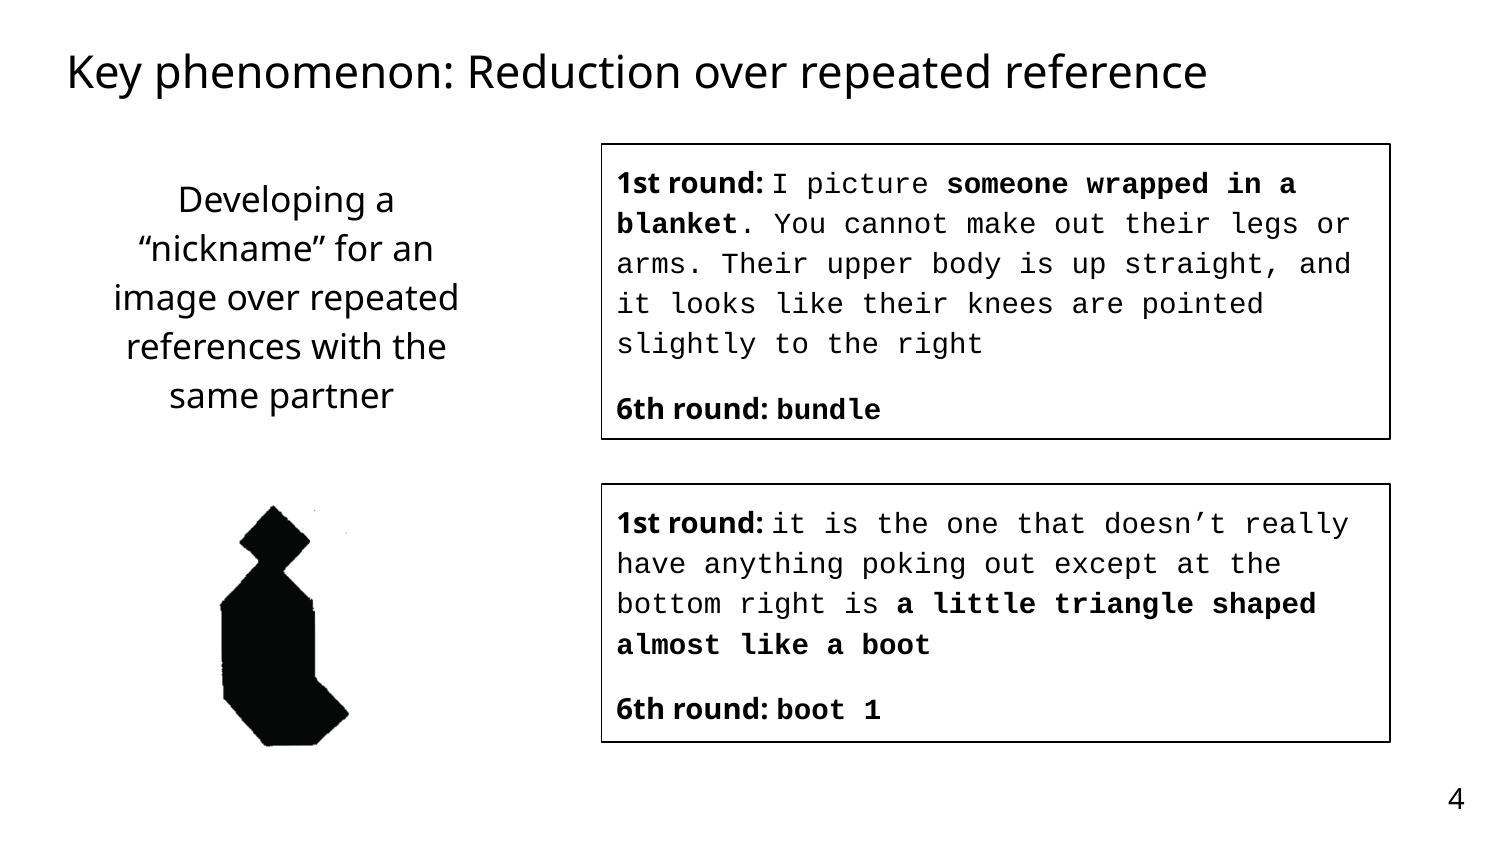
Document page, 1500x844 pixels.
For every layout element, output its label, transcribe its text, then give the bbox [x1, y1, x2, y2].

text_box Developing a “nickname” for an image over repeated references with the same partner [70, 155, 503, 431]
text_box 1st round: it is the one that doesn’t really have anything poking out except at the bottom right is a little triangle shaped almost like a boot 6th round: boot 1 [601, 483, 1390, 742]
picture [120, 459, 453, 792]
slide_number ‹#› [1389, 764, 1480, 830]
list 1st round: I picture someone wrapped in a blanket. You cannot make out their legs or arms. Their upper body is up straight, and it looks like their knees are pointed slightly to the right 6th round: bundle [601, 144, 1390, 440]
title Key phenomenon: Reduction over repeated reference [51, 19, 1449, 114]
